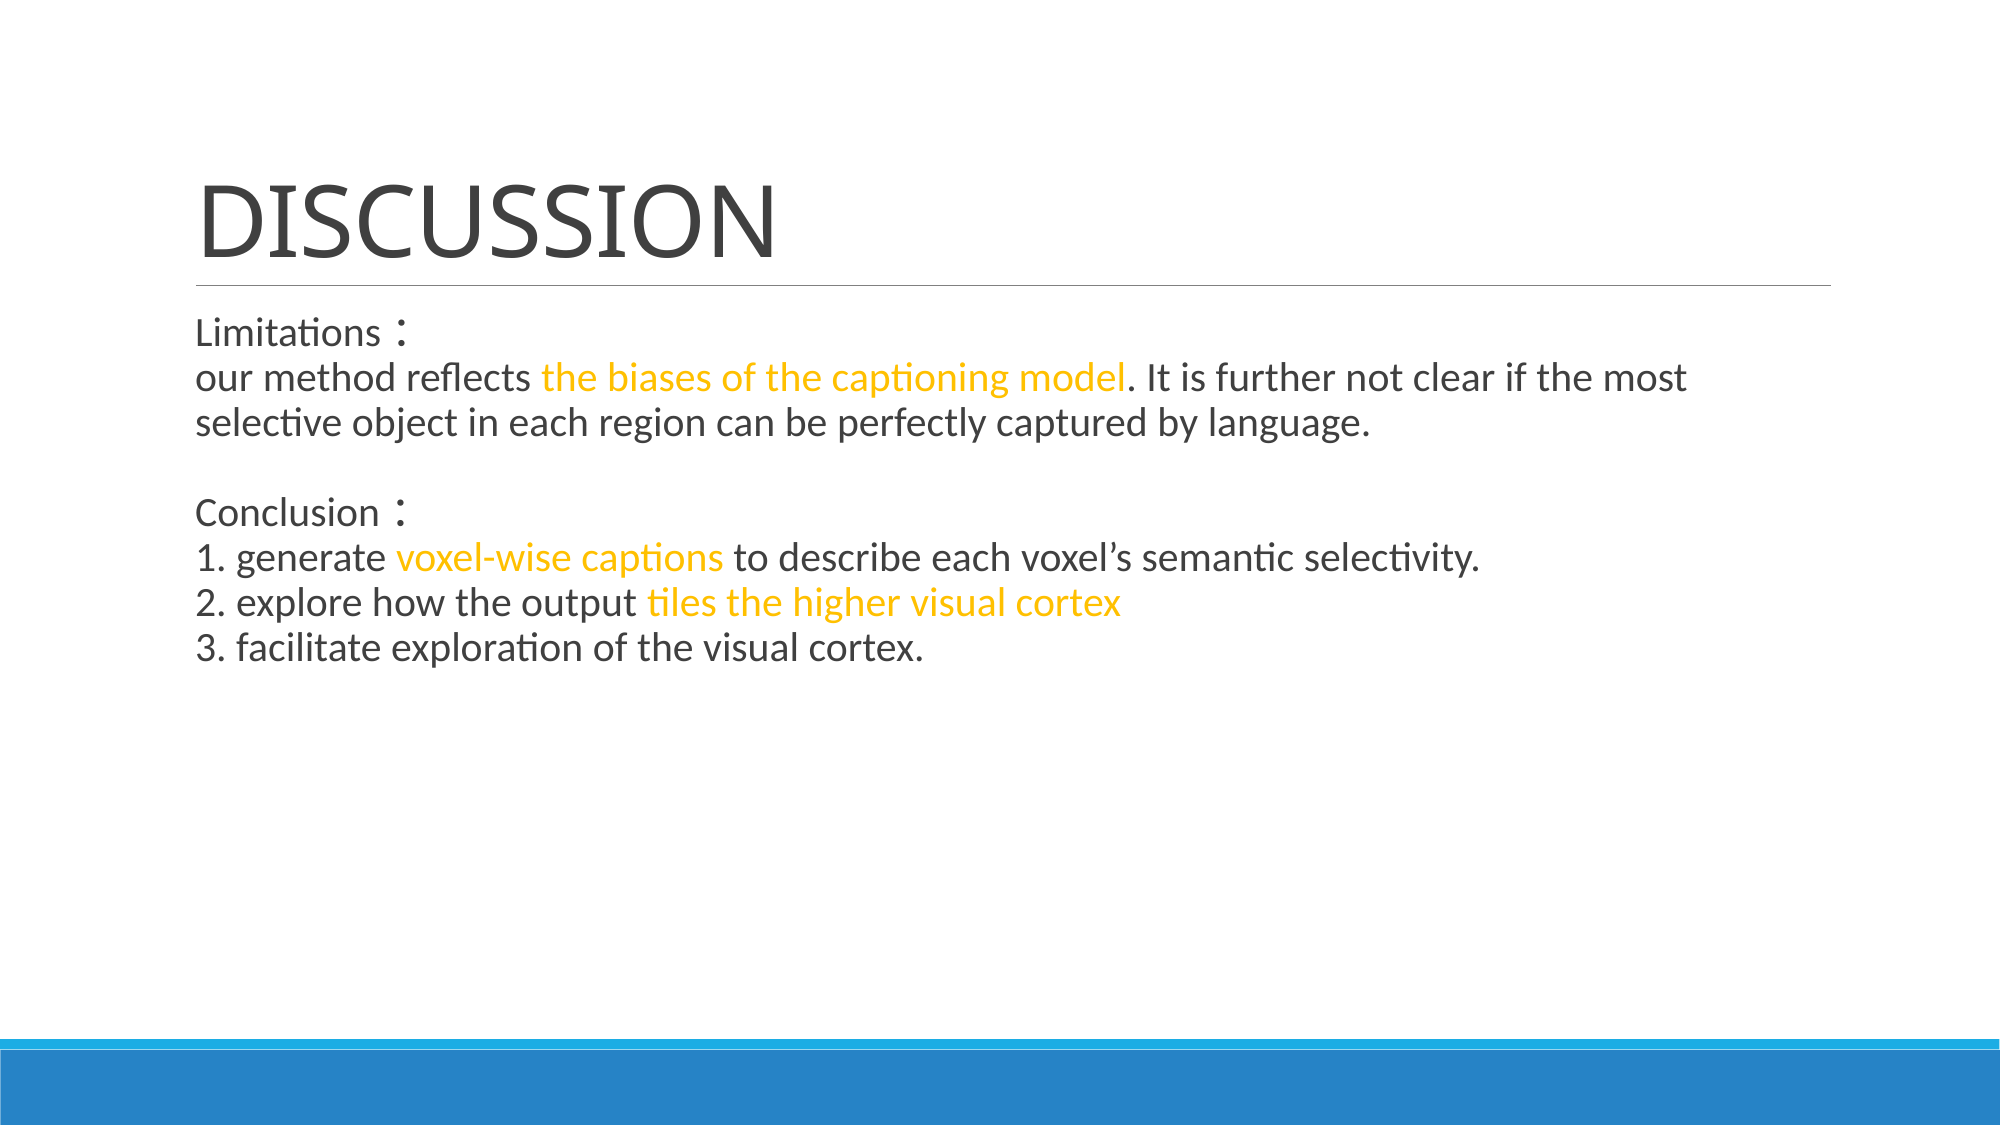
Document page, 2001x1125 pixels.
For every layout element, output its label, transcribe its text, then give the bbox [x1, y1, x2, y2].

list Limitations： our method reflects the biases of the captioning model. It is further not clear if the most selective object in each region can be perfectly captured by language. Conclusion： 1. generate voxel-wise captions to describe each voxel’s semantic selectivity. 2. explore how the output tiles the higher visual cortex 3. facilitate exploration of the visual cortex. [180, 302, 1830, 963]
title DISCUSSION [180, 47, 1830, 285]
